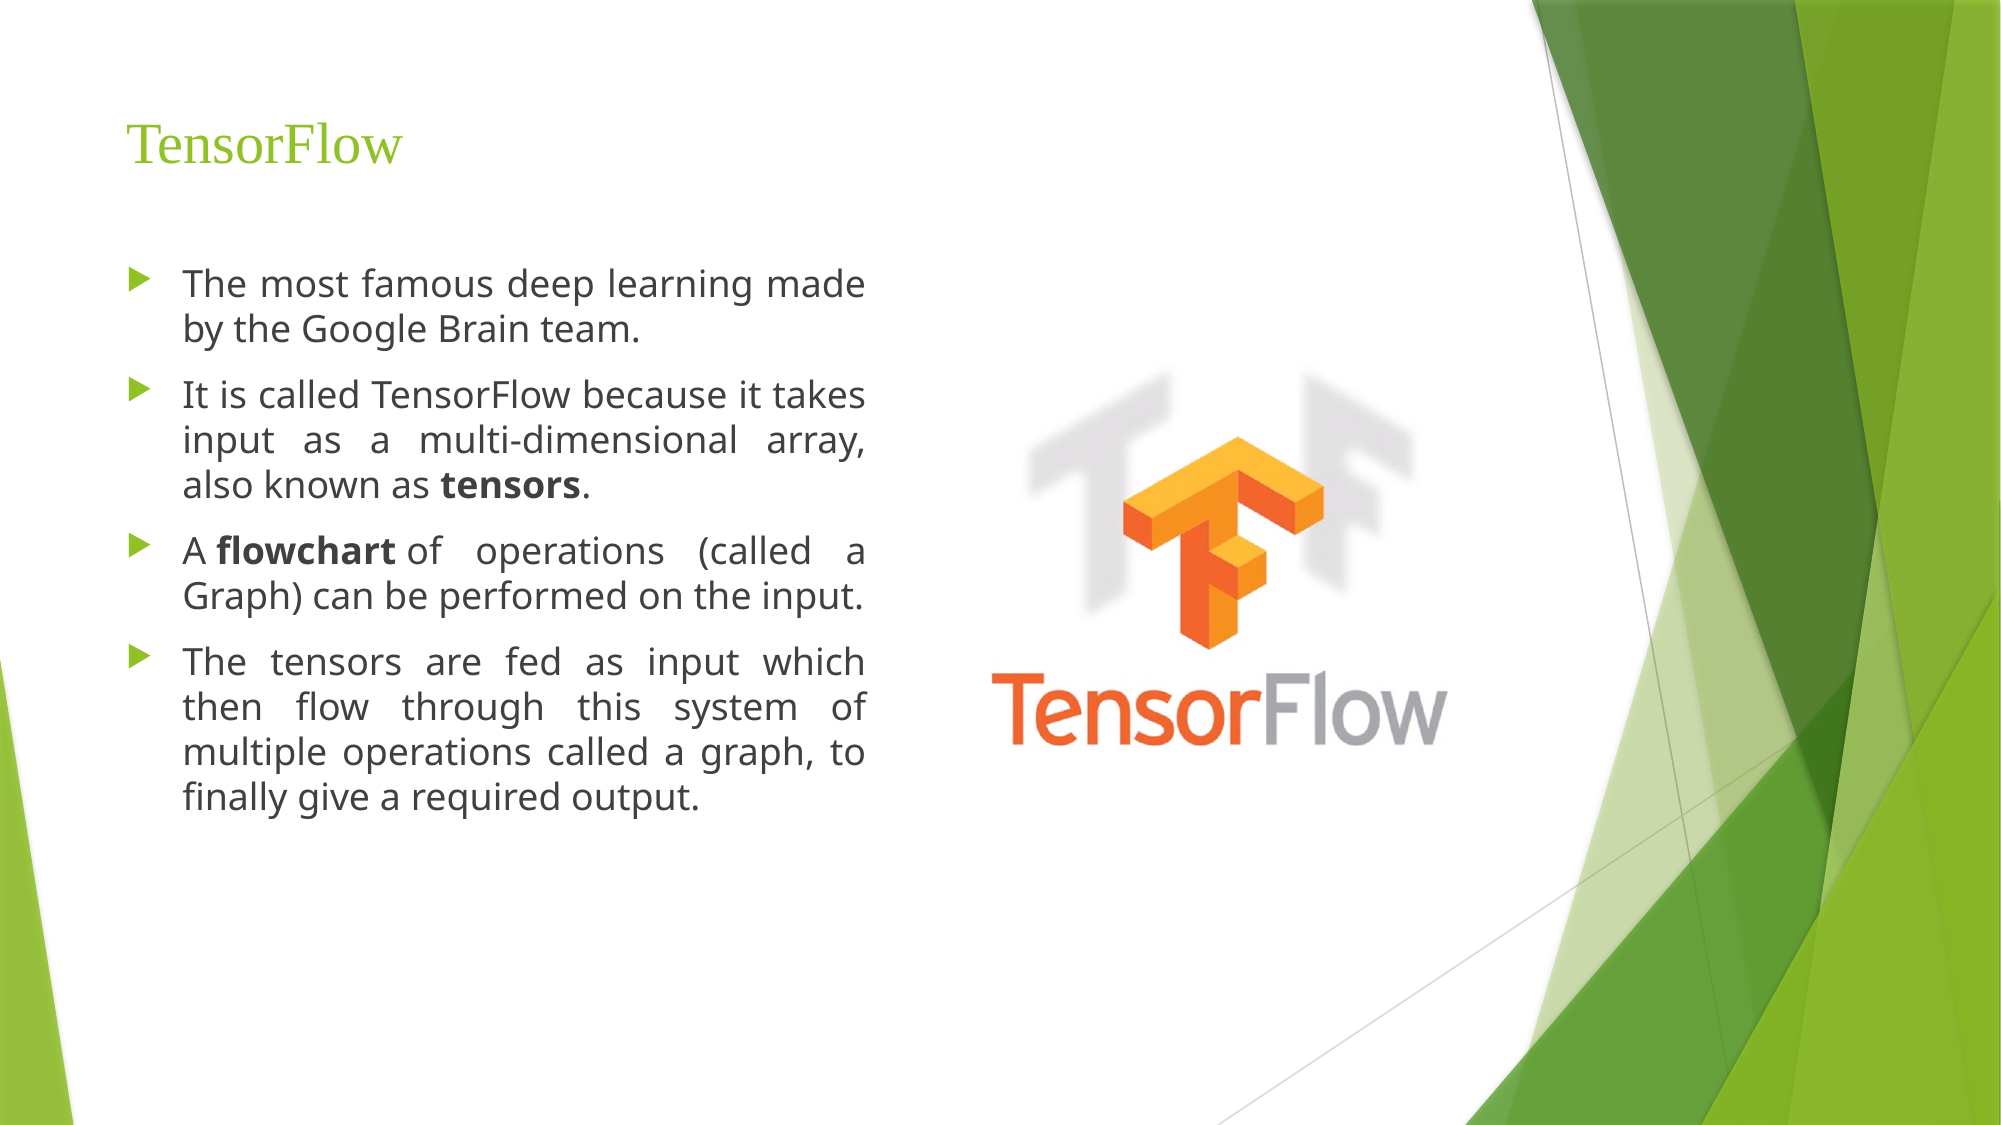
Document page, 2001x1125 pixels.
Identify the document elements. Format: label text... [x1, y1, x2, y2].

list The most famous deep learning made by the Google Brain team. It is called TensorFlow because it takes input as a multi-dimensional array, also known as tensors. A flowchart of operations (called a Graph) can be performed on the input. The tensors are fed as input which then flow through this system of multiple operations called a graph, to finally give a required output. [111, 252, 882, 890]
title TensorFlow [111, 97, 1532, 191]
picture [911, 336, 1583, 806]
